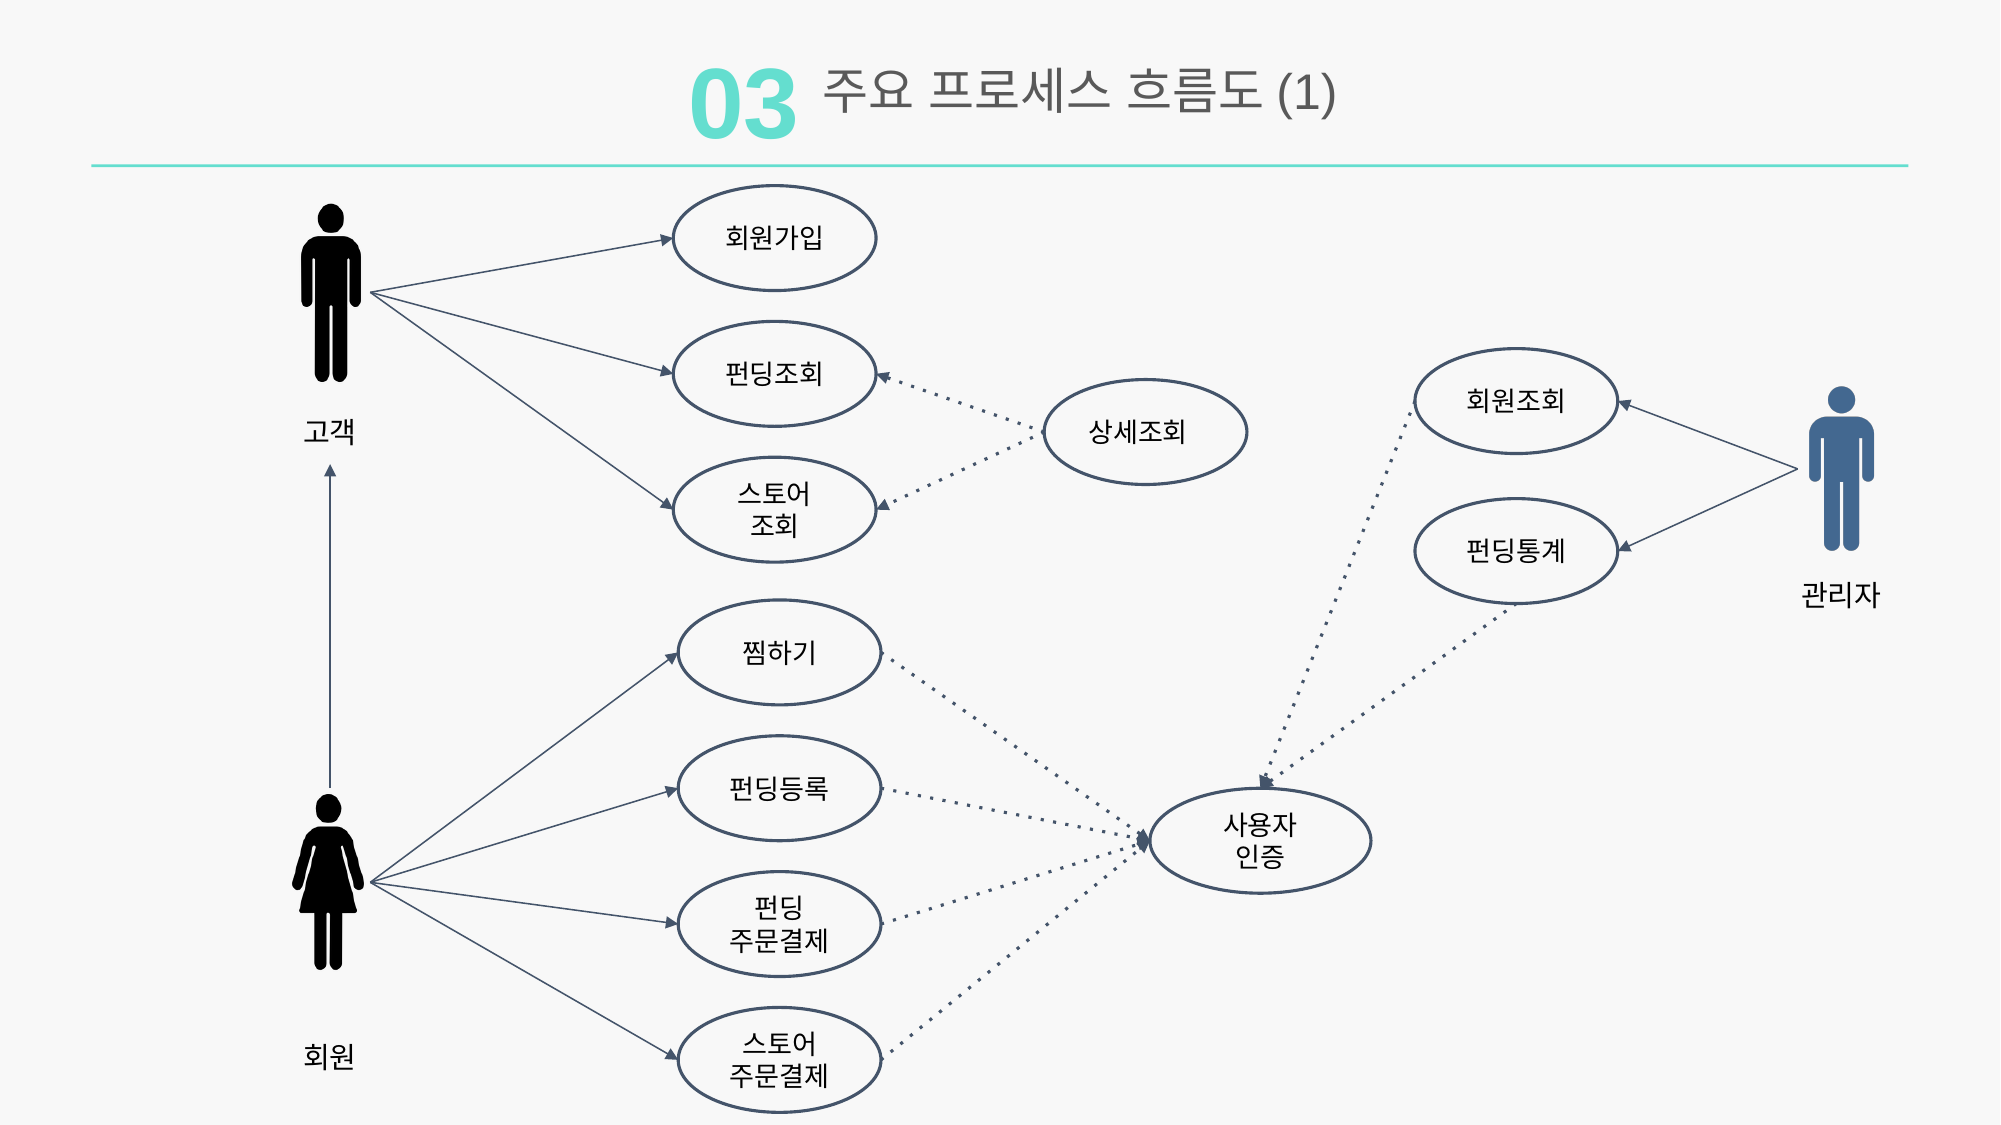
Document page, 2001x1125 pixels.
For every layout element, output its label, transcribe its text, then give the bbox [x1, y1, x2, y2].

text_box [880, 840, 1151, 1061]
text_box 상세조회 [1049, 379, 1247, 485]
text_box [1465, 164, 1909, 168]
text_box 펀딩조회 [677, 321, 876, 427]
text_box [875, 431, 1045, 510]
text_box 스토어 조회 [674, 457, 876, 563]
text_box 관리자 [1766, 562, 1917, 628]
text_box 펀딩등록 [682, 735, 875, 841]
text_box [370, 787, 679, 881]
text_box 회원가입 [673, 185, 877, 291]
text_box 고객 [283, 399, 365, 464]
text_box 사용자 인증 [1155, 788, 1371, 894]
picture [1797, 380, 1886, 558]
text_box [370, 292, 674, 510]
text_box 펀딩통계 [1420, 498, 1617, 604]
text_box 찜하기 [678, 599, 881, 705]
text_box 회원조회 [1415, 348, 1618, 454]
text_box 회원 [283, 1024, 378, 1090]
text_box [91, 164, 668, 168]
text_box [1260, 400, 1416, 602]
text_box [880, 787, 1151, 840]
picture [289, 197, 371, 387]
text_box 스토어 주문결제 [678, 1007, 880, 1113]
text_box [370, 237, 674, 291]
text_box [1617, 400, 1798, 468]
text_box 펀딩 주문결제 [682, 871, 875, 977]
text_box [875, 373, 1045, 431]
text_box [370, 882, 679, 1061]
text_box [673, 30, 1461, 168]
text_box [1617, 468, 1798, 552]
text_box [1260, 603, 1517, 789]
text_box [880, 652, 1151, 787]
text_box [370, 652, 679, 787]
picture [289, 787, 370, 977]
